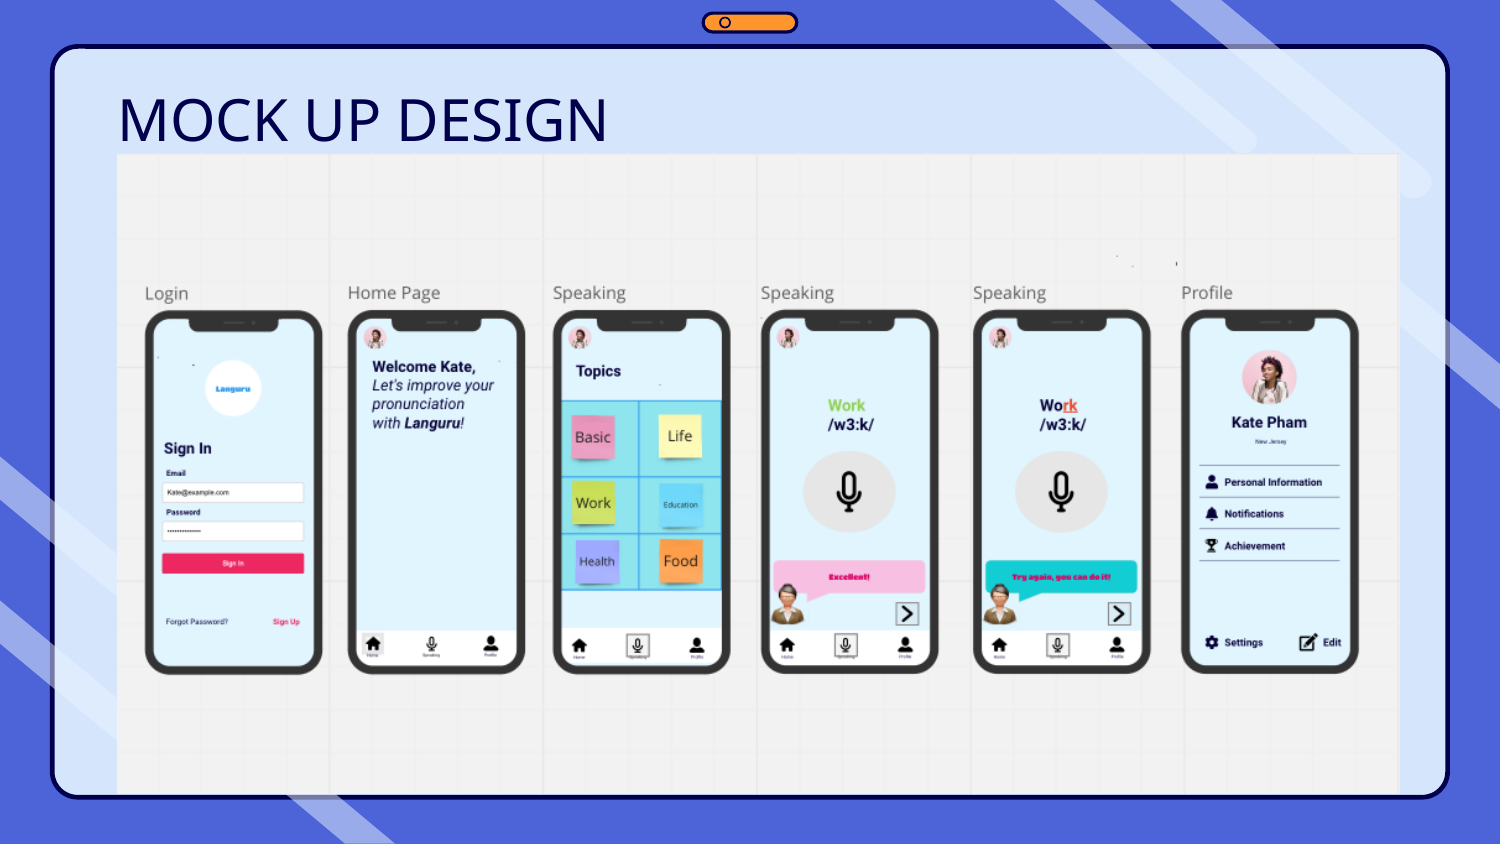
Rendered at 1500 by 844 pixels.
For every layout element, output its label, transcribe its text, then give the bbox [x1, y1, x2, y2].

title MOCK UP DESIGN [117, 83, 844, 152]
picture [117, 153, 1400, 794]
